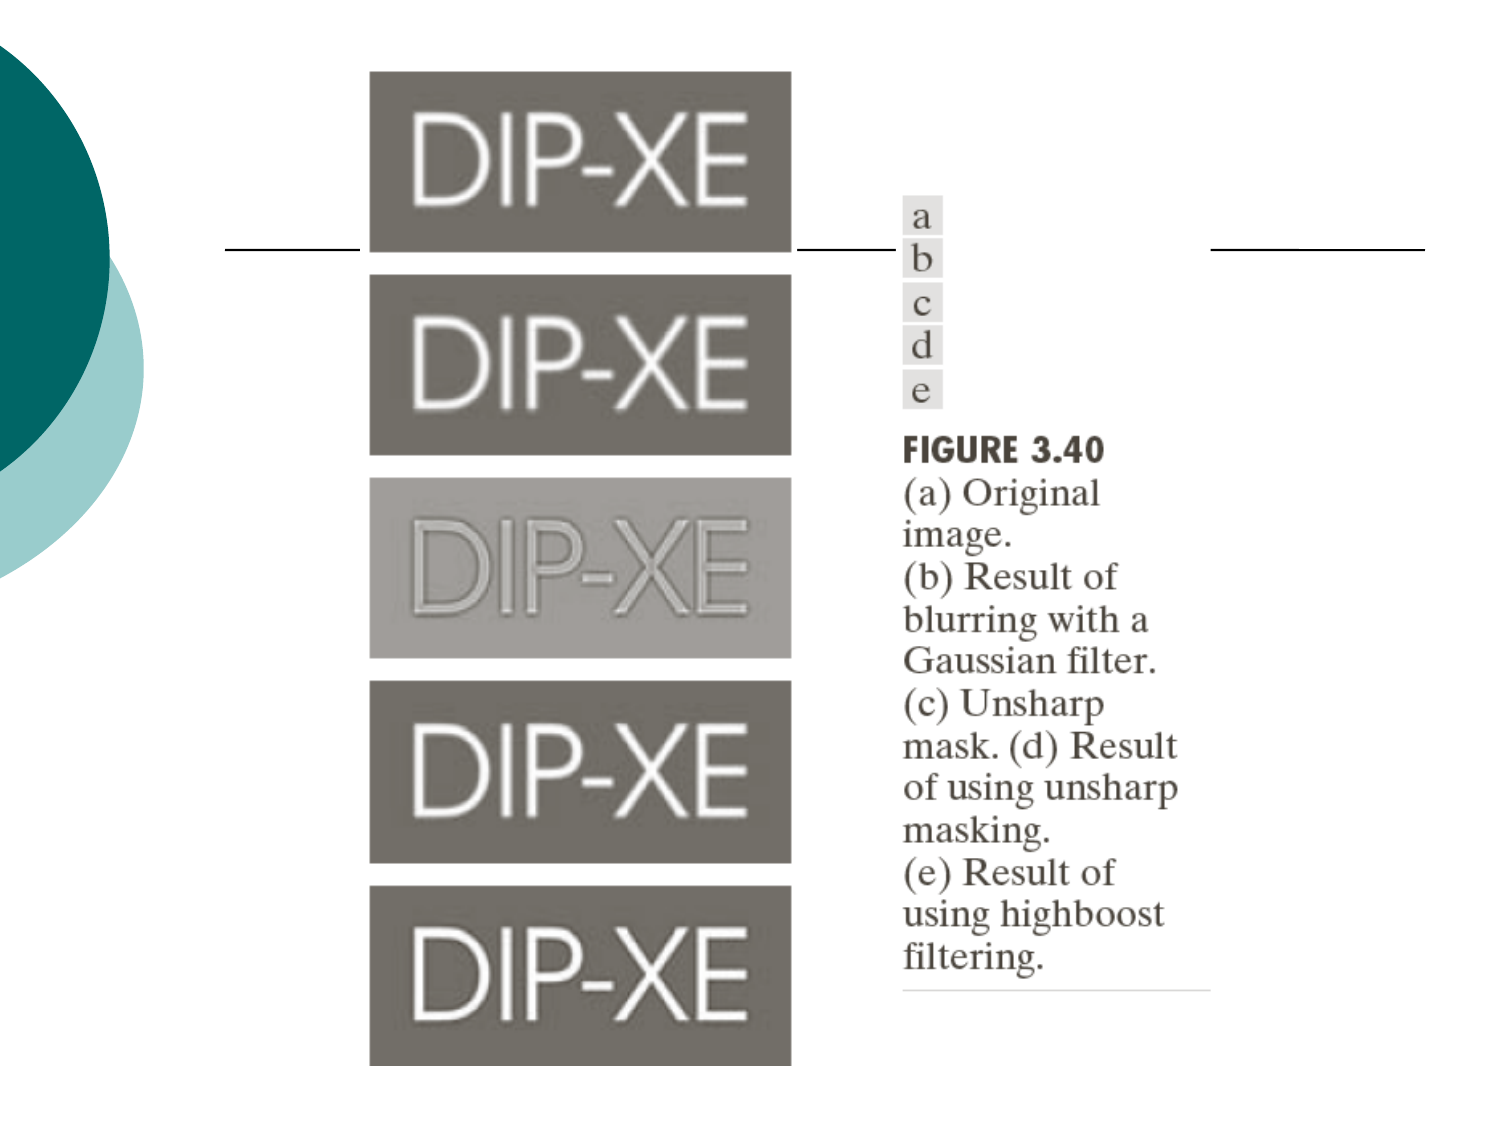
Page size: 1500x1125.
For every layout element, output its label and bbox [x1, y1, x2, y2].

picture [895, 190, 1211, 1000]
picture [359, 66, 798, 1066]
